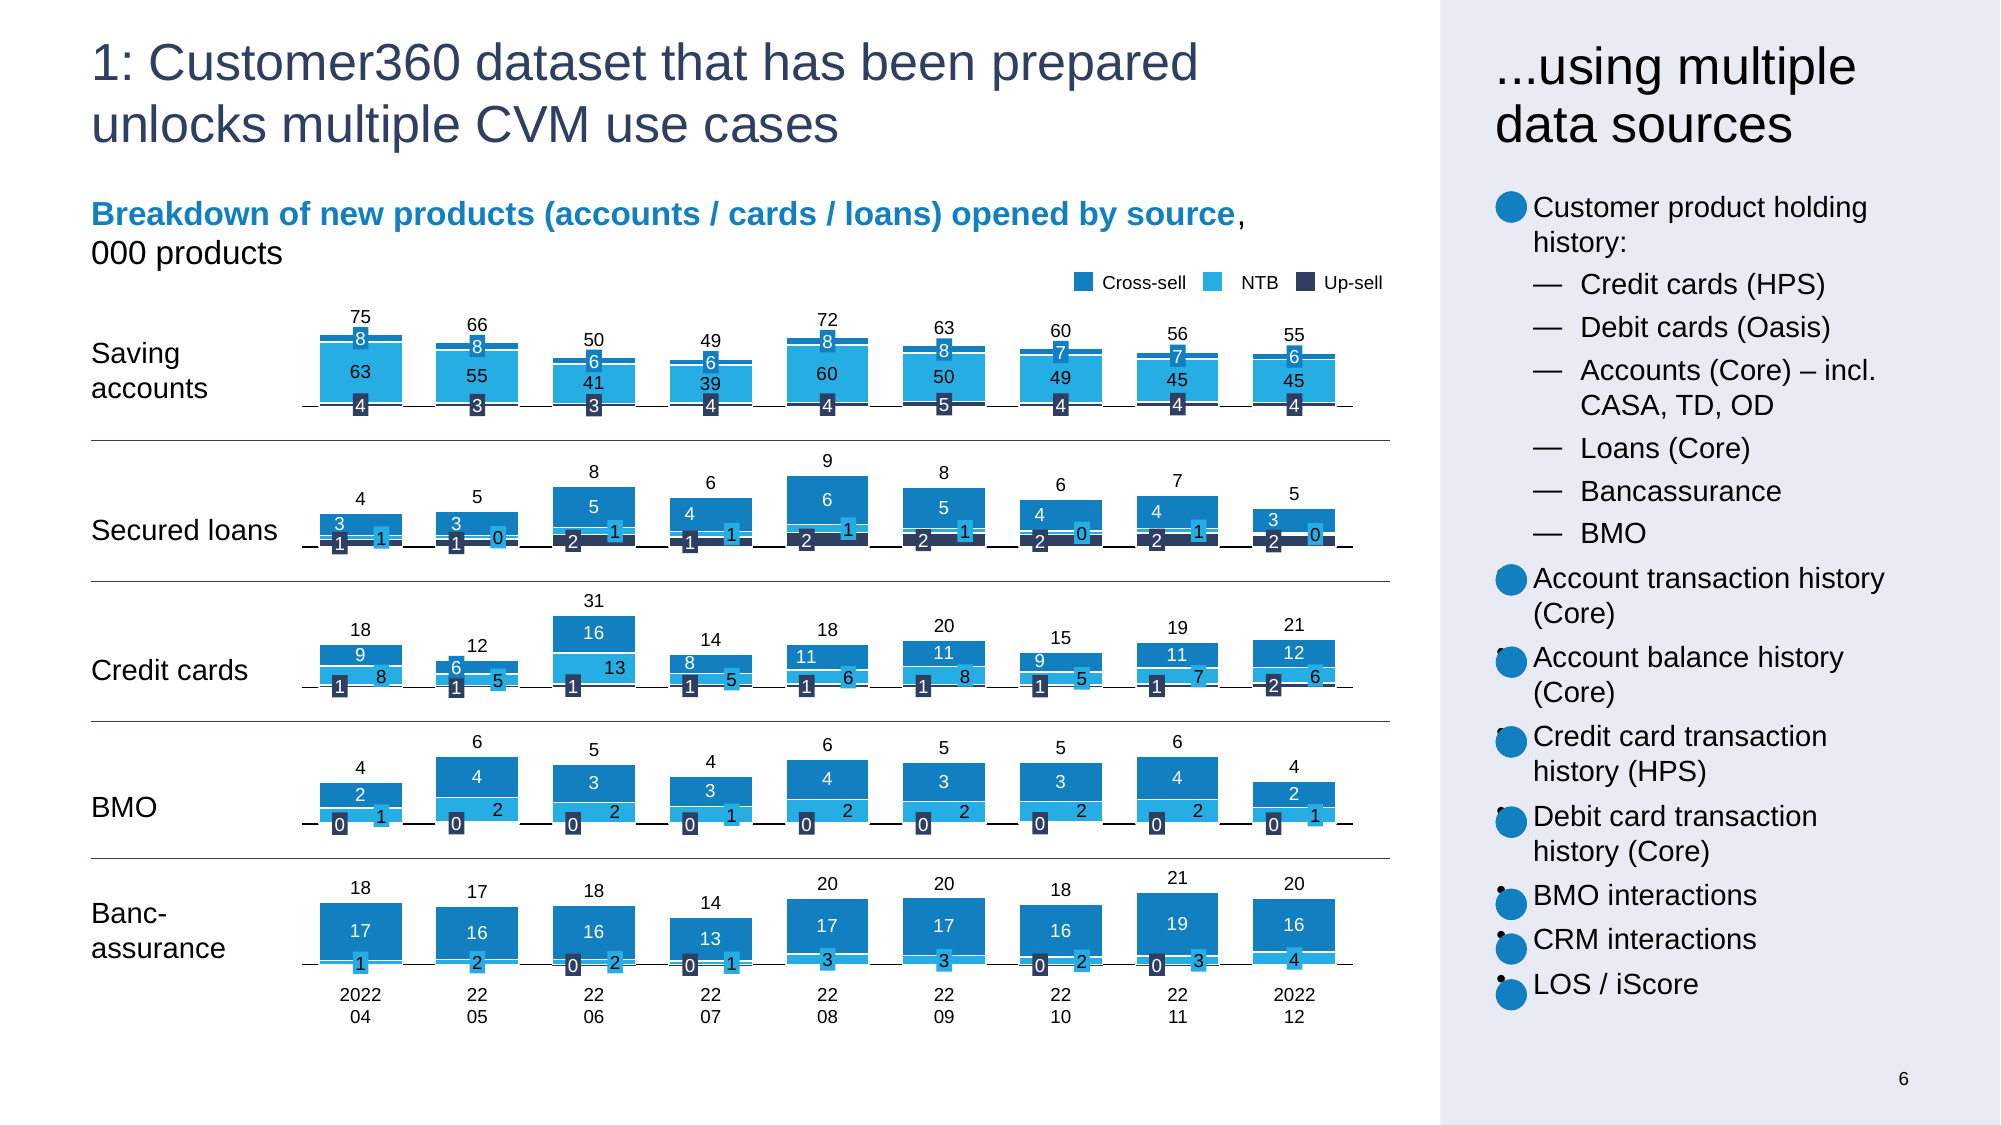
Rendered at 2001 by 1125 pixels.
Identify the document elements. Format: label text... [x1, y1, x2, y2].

chart [288, 320, 1367, 421]
text_box [1295, 270, 1317, 292]
text_box [1494, 725, 1528, 759]
text_box 2022 04 [338, 982, 383, 1027]
title 1: Customer360 dataset that has been prepared unlocks multiple CVM use cases [91, 28, 1390, 191]
text_box 66 [464, 312, 491, 320]
text_box 6 [469, 729, 486, 742]
text_box [1494, 932, 1528, 966]
text_box [1511, 645, 1528, 679]
text_box 22 05 [465, 982, 489, 1027]
text_box 5 [936, 735, 953, 742]
text_box NTB [1231, 270, 1279, 294]
text_box Breakdown of new products (accounts / cards / loans) opened by source, 000 products [90, 191, 1390, 273]
text_box [1494, 887, 1528, 921]
text_box 63 [931, 315, 958, 320]
text_box Banc-assurance [91, 893, 288, 964]
text_box 20 [931, 871, 958, 878]
text_box 5 [1053, 735, 1069, 742]
text_box [1494, 190, 1528, 224]
text_box ...using multiple data sources [1495, 37, 1910, 155]
chart [288, 878, 1367, 979]
text_box 6 [819, 732, 836, 742]
text_box 20 [814, 871, 841, 878]
text_box 22 07 [699, 982, 723, 1027]
text_box 31 [580, 588, 607, 601]
text_box Cross-sell [1102, 270, 1186, 294]
text_box 21 [1164, 866, 1191, 878]
text_box BMO [91, 788, 288, 824]
text_box 75 [347, 304, 374, 320]
chart [288, 742, 1367, 838]
text_box [1494, 805, 1528, 839]
text_box [1201, 270, 1223, 292]
chart [288, 601, 1367, 702]
text_box 6 [1170, 729, 1186, 742]
text_box 5 [586, 737, 602, 742]
text_box [1073, 270, 1095, 292]
text_box 20 [1281, 871, 1308, 878]
text_box Up-sell [1324, 270, 1383, 294]
text_box [1494, 978, 1528, 1012]
text_box 22 11 [1166, 982, 1190, 1027]
text_box 2022 12 [1272, 982, 1317, 1027]
text_box Credit cards [91, 650, 288, 686]
text_box 22 08 [816, 982, 839, 1027]
text_box 22 06 [582, 982, 606, 1027]
text_box 22 09 [932, 982, 956, 1027]
chart [288, 461, 1367, 561]
text_box Saving accounts [91, 334, 288, 405]
text_box 9 [819, 448, 836, 461]
text_box Customer product holding history: Credit cards (HPS) Debit cards (Oasis) Accounts (Core) – incl. CASA, TD, OD Loans (Core) Bancassurance BMO Account transaction history (Core) Account balance history (Core) Credit card transaction history (HPS) Debit card transaction history (Core) BMO interactions CRM interactions LOS / iScore [1495, 188, 1910, 1020]
text_box [1494, 645, 1511, 679]
text_box 22 10 [1049, 982, 1073, 1027]
text_box [1494, 563, 1528, 597]
text_box 72 [814, 307, 841, 320]
text_box Secured loans [91, 510, 288, 546]
